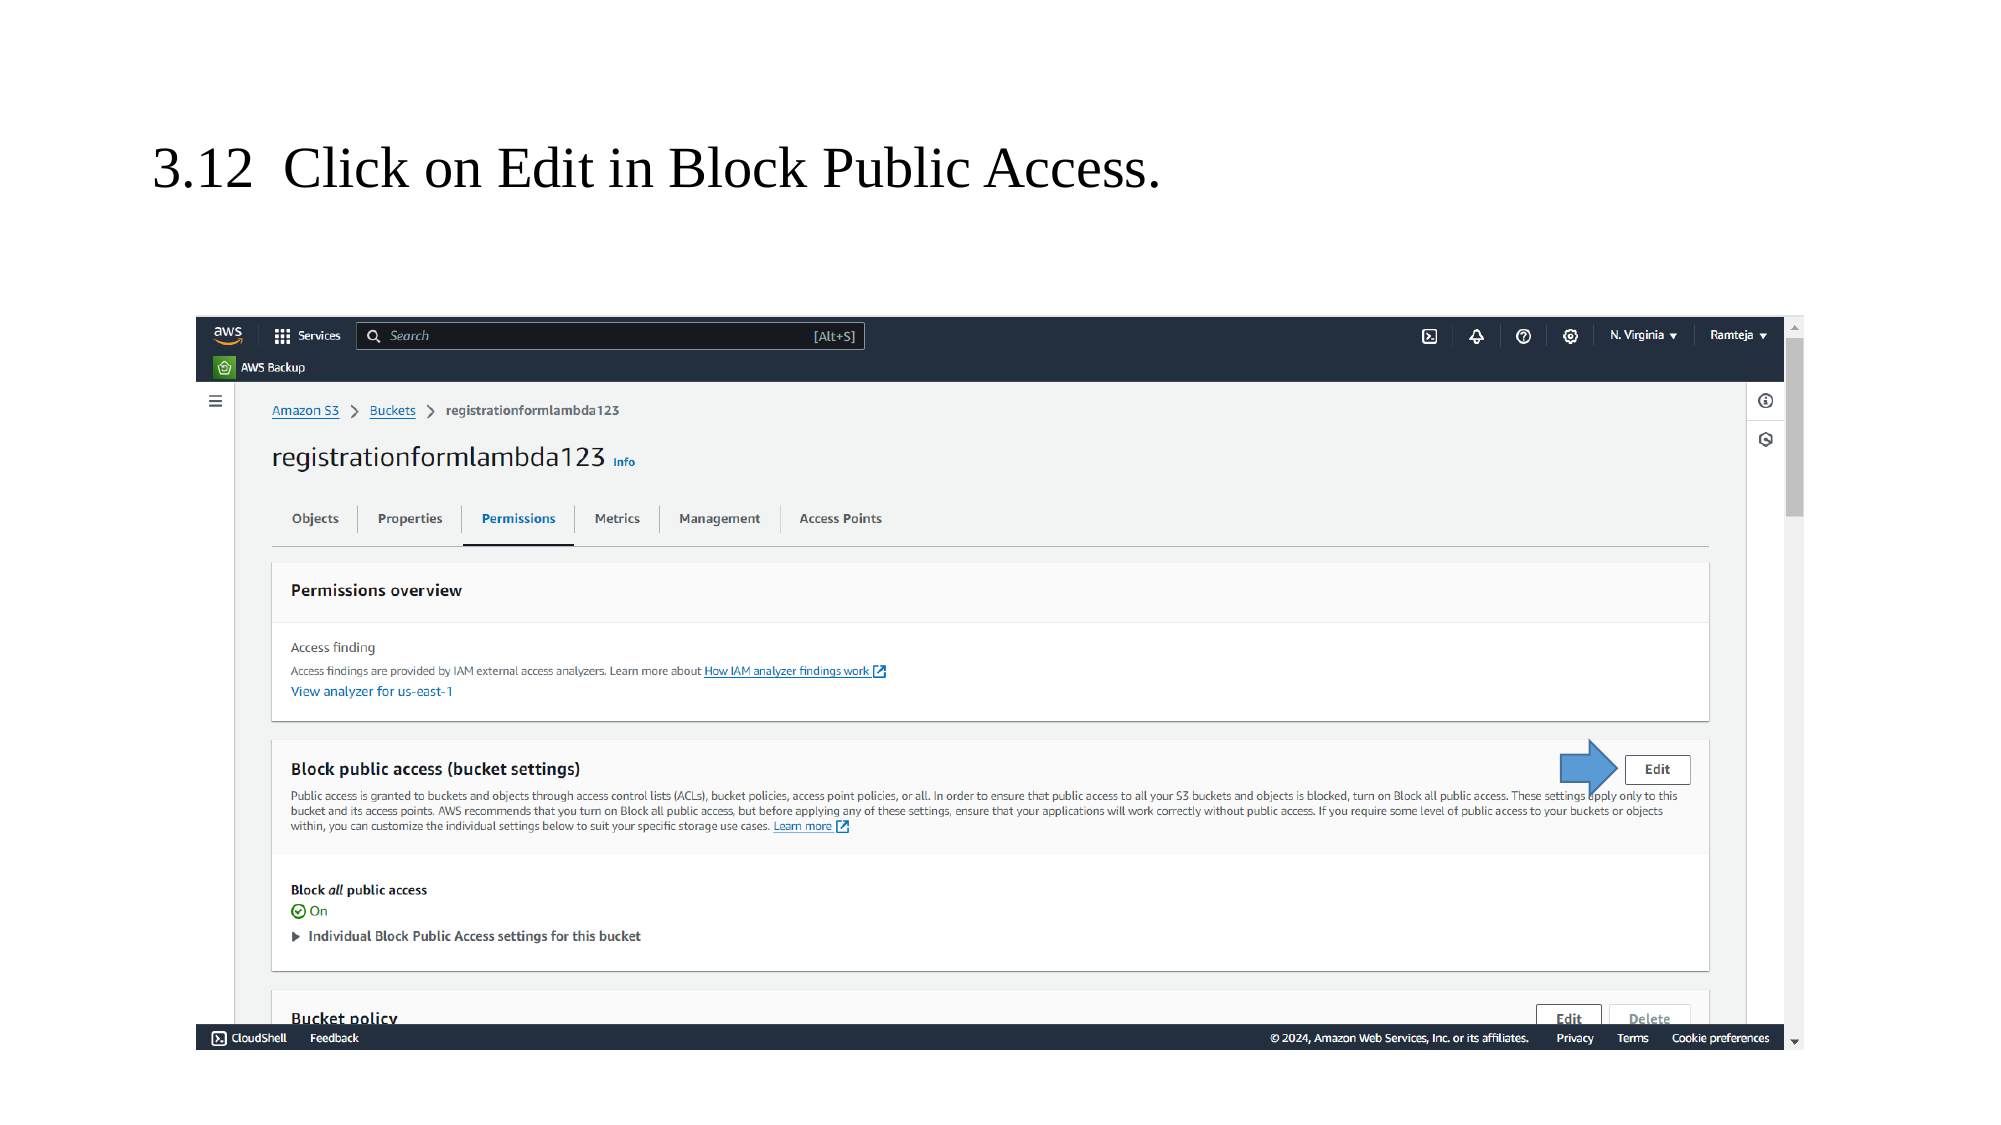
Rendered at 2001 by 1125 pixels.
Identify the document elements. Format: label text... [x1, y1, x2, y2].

title 3.12 Click on Edit in Block Public Access. [137, 59, 1863, 278]
picture [196, 314, 1804, 1050]
